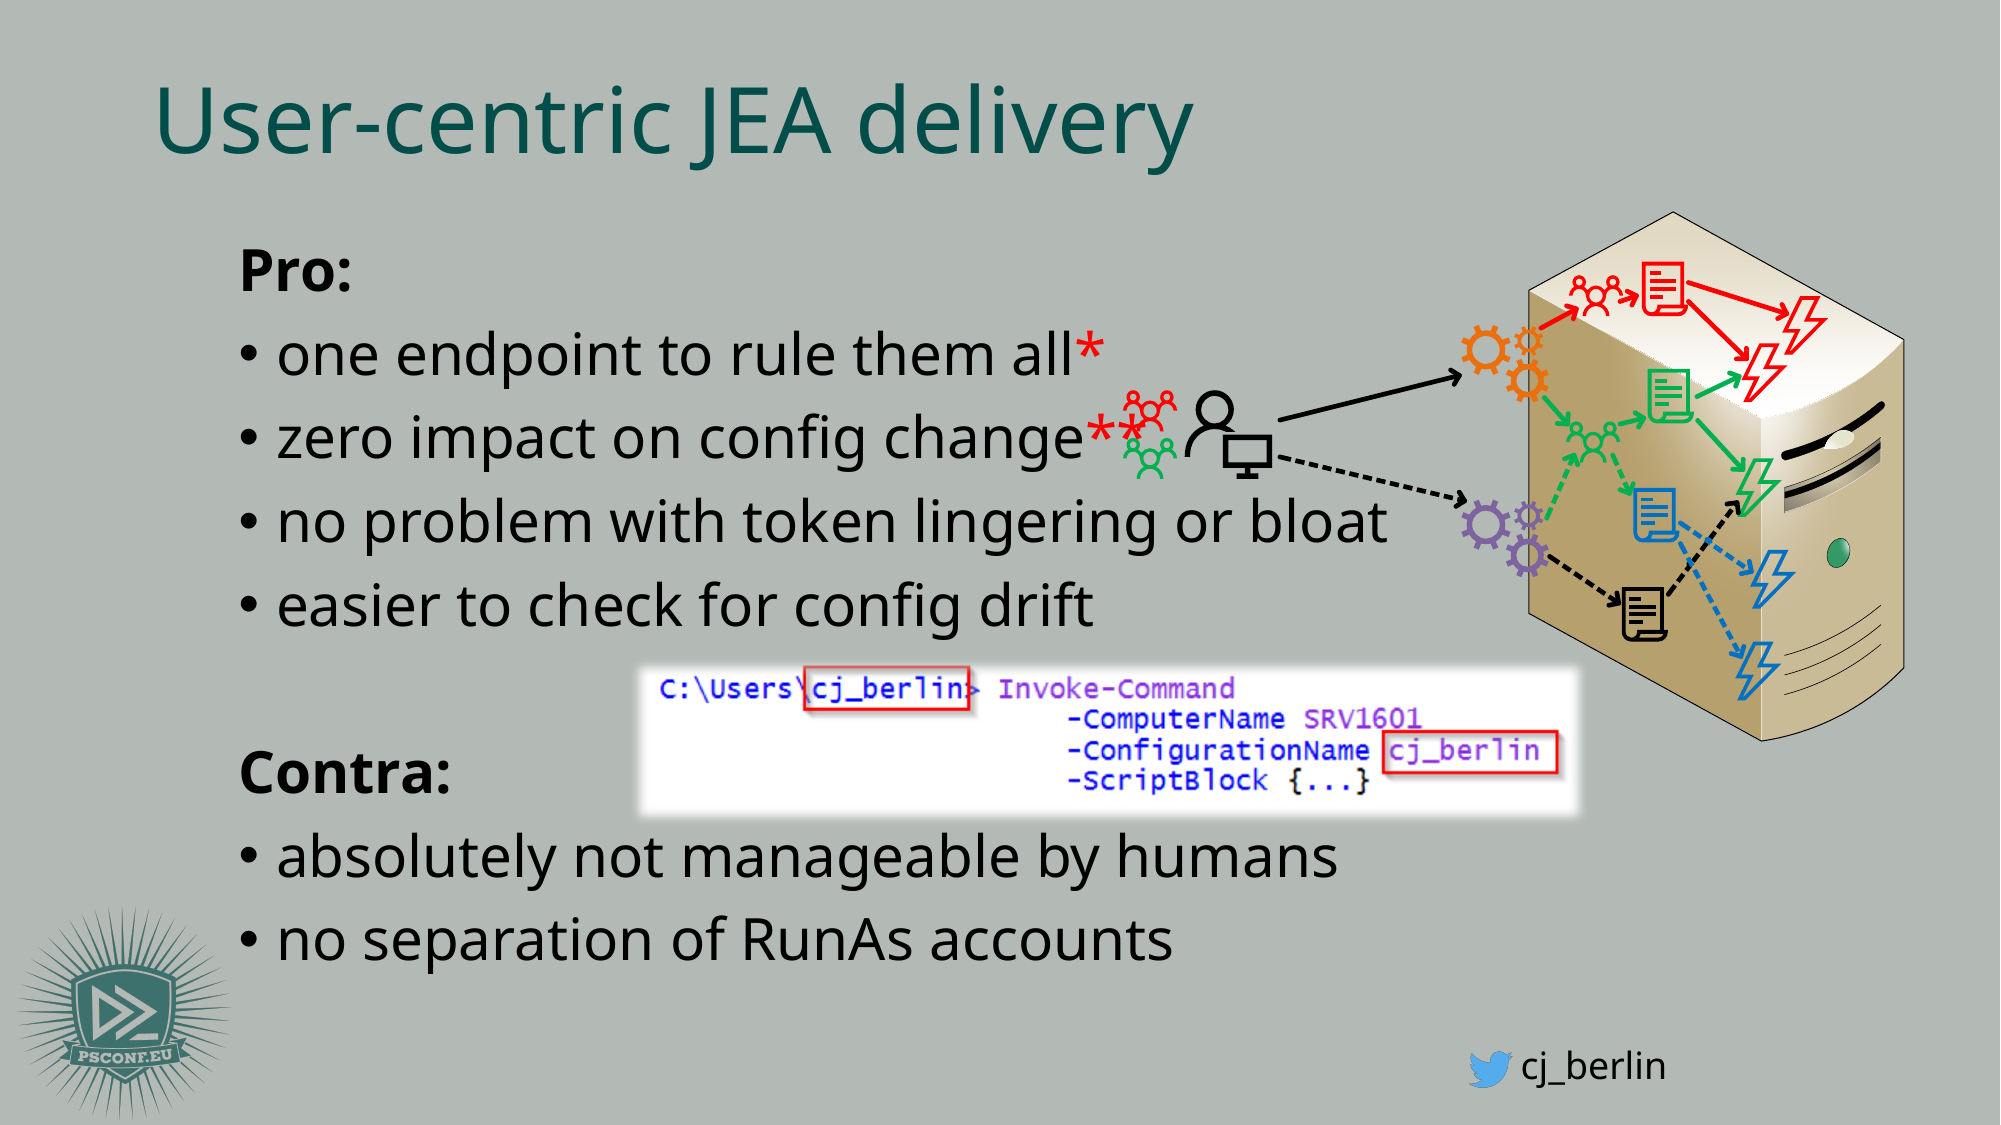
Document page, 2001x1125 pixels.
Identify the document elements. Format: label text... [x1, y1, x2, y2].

footer cj_berlin [1505, 1037, 1863, 1098]
list Pro: one endpoint to rule them all* zero impact on config change** no problem with token lingering or bloat easier to check for config drift Contra: absolutely not manageable by humans no separation of RunAs accounts [223, 233, 1863, 1014]
picture [629, 210, 1905, 826]
title User-centric JEA delivery [137, 59, 1863, 188]
picture [1458, 1037, 1523, 1103]
